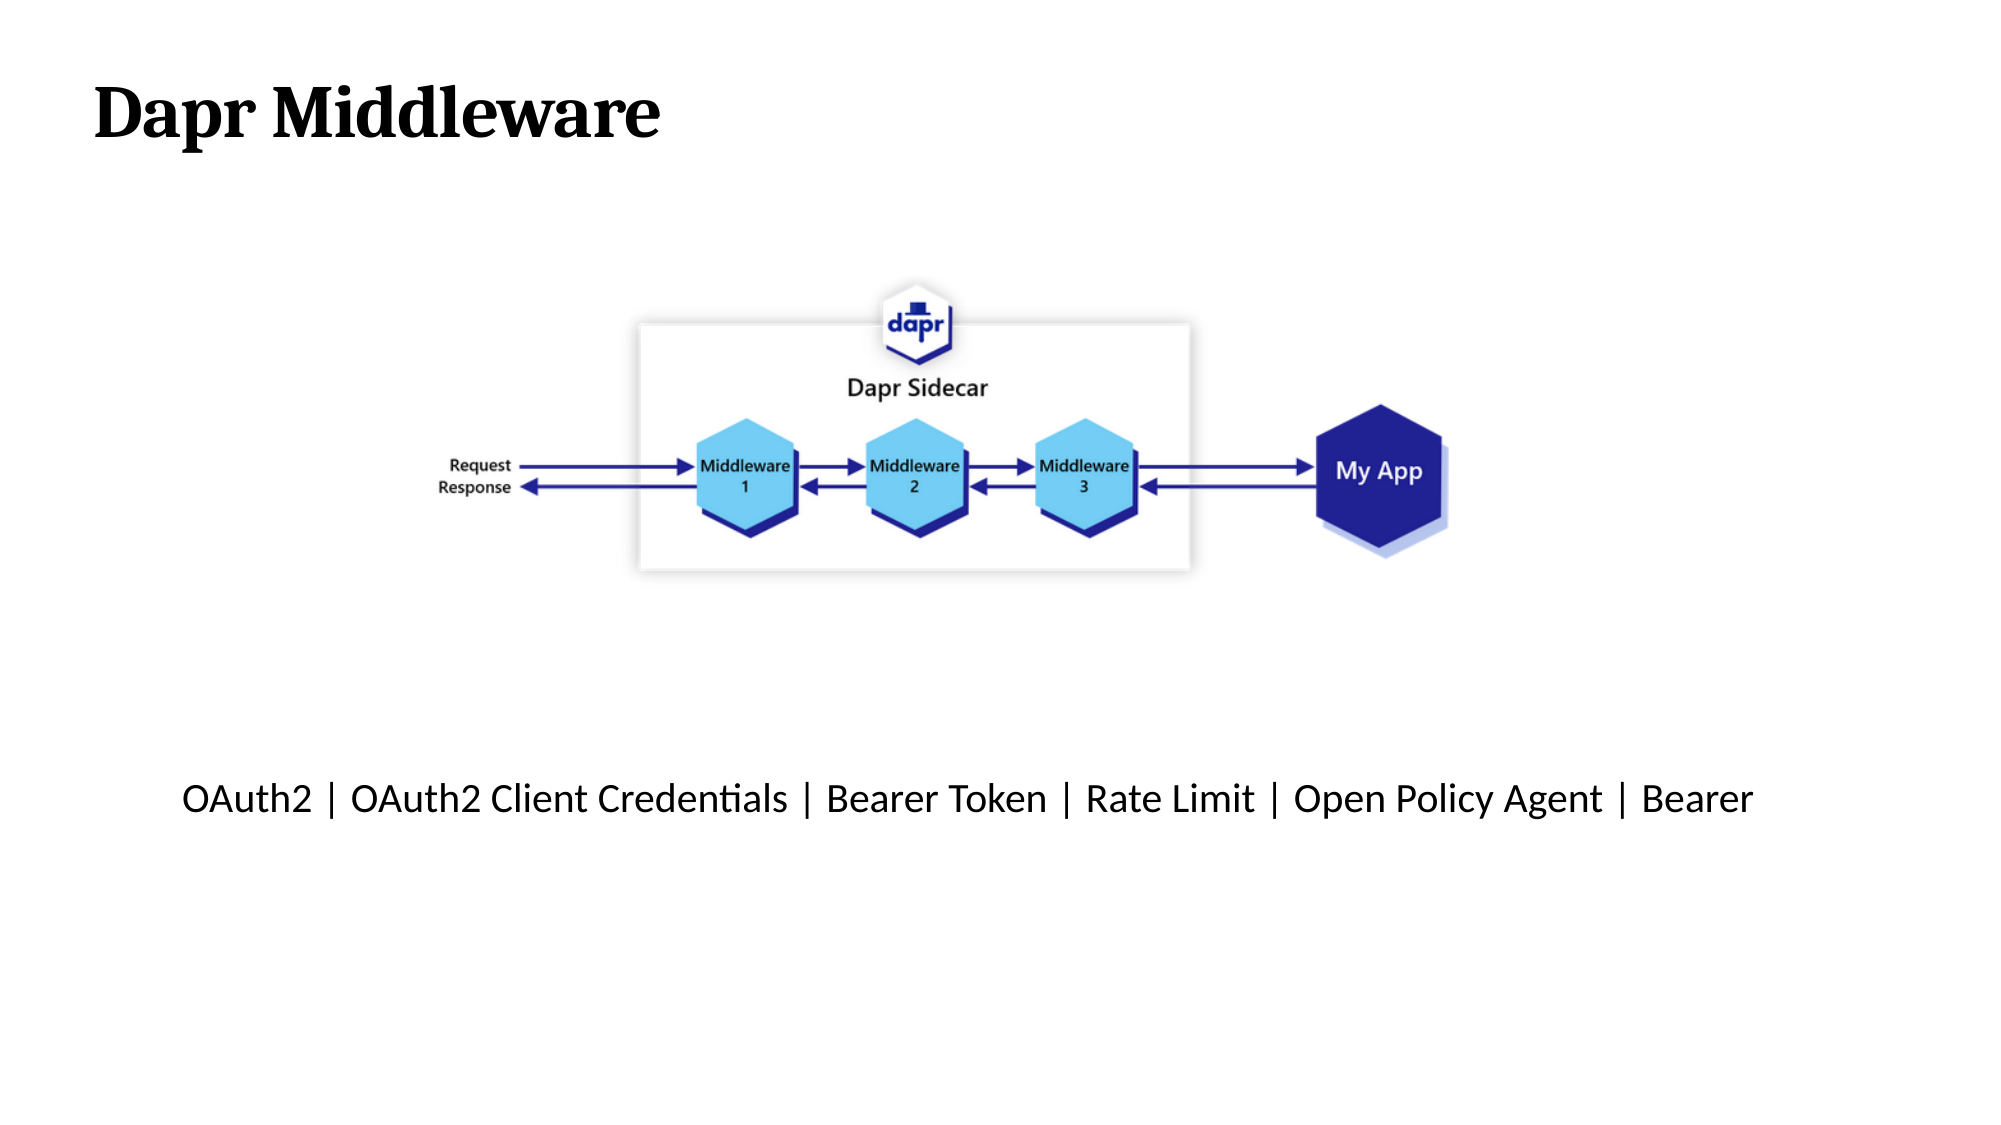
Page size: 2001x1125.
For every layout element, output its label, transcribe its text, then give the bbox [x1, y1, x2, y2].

title Dapr Middleware [93, 62, 1902, 154]
picture [420, 276, 1468, 598]
text_box OAuth2 | OAuth2 Client Credentials | Bearer Token | Rate Limit | Open Policy Agent | Bearer [104, 770, 1834, 821]
